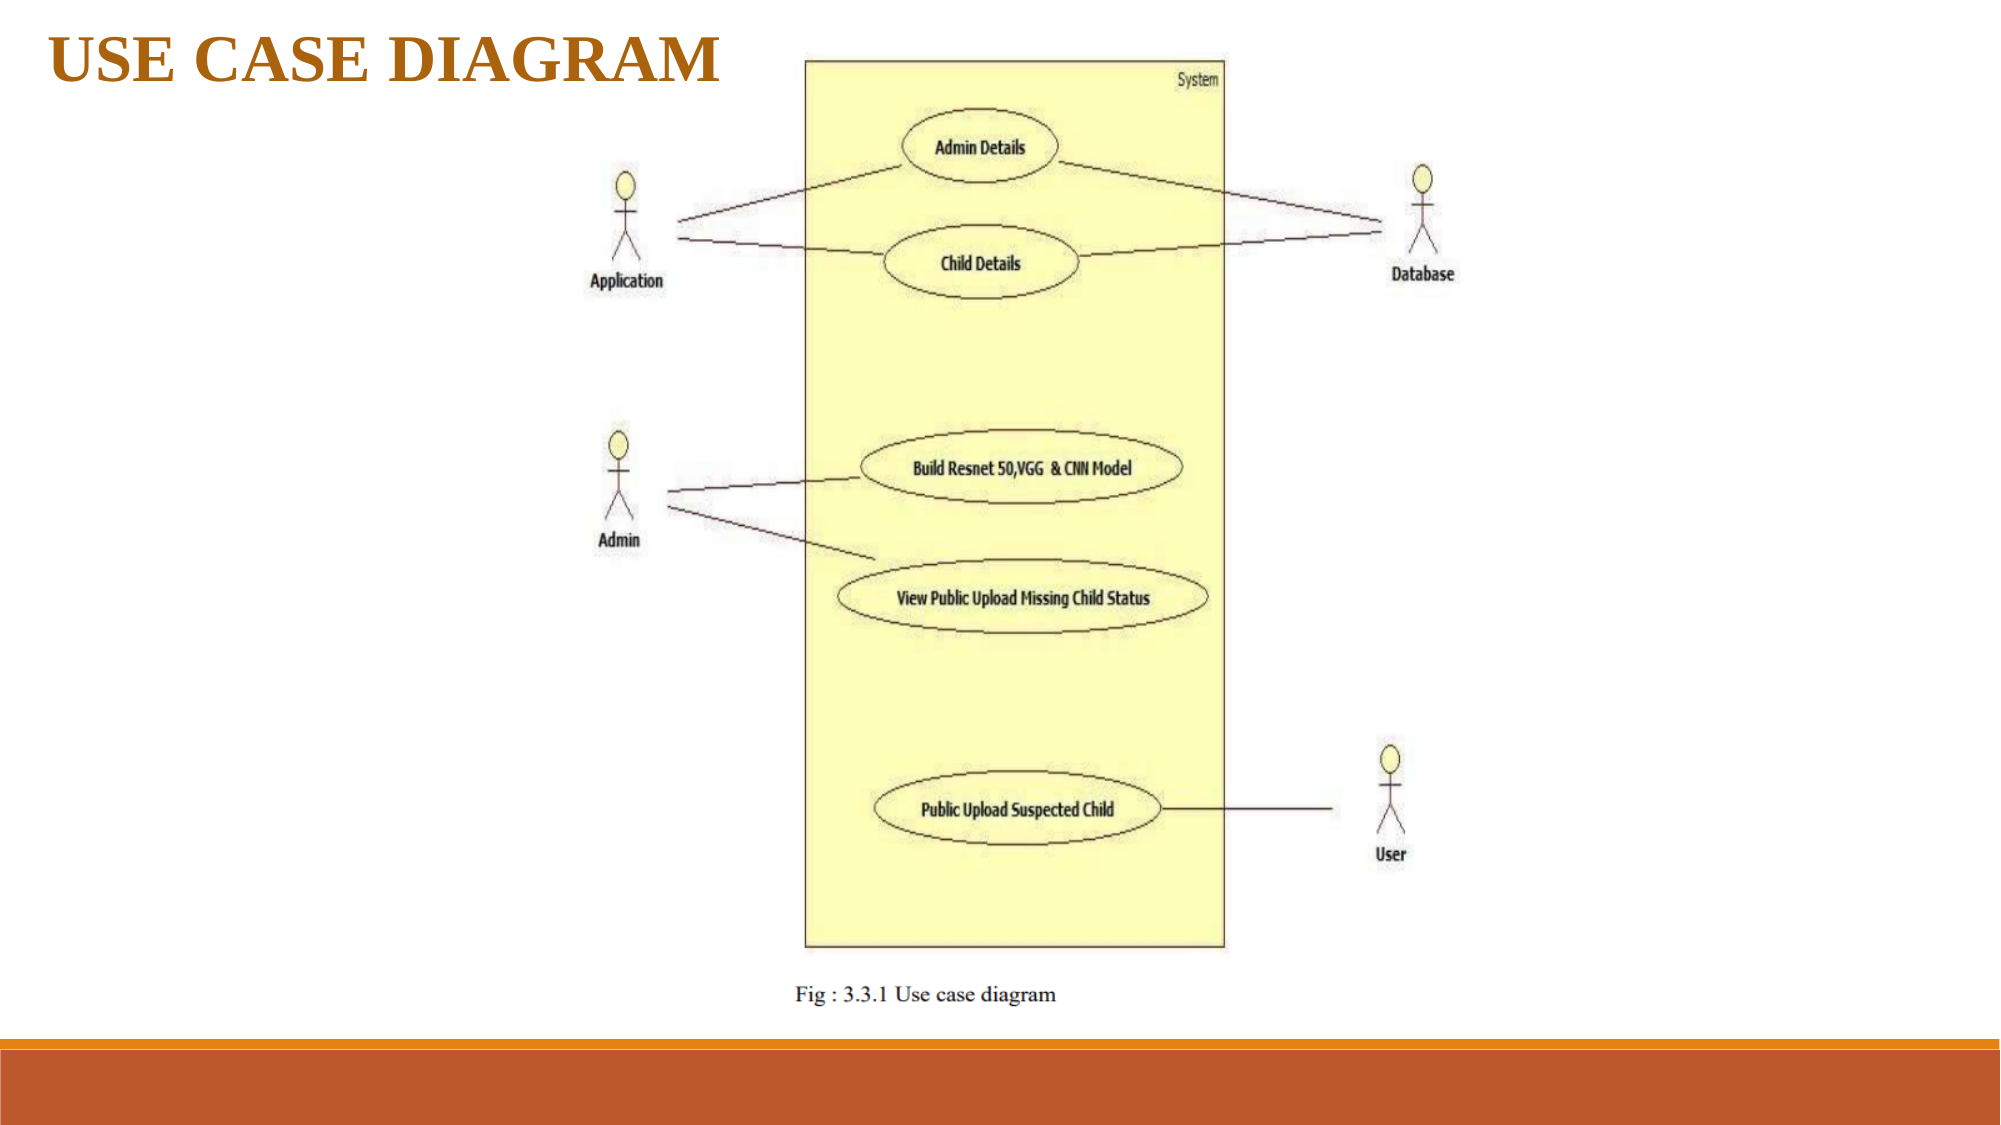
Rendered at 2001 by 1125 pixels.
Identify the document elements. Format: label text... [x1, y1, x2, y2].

picture [465, 46, 1535, 1025]
text_box USE CASE DIAGRAM [32, 7, 809, 102]
